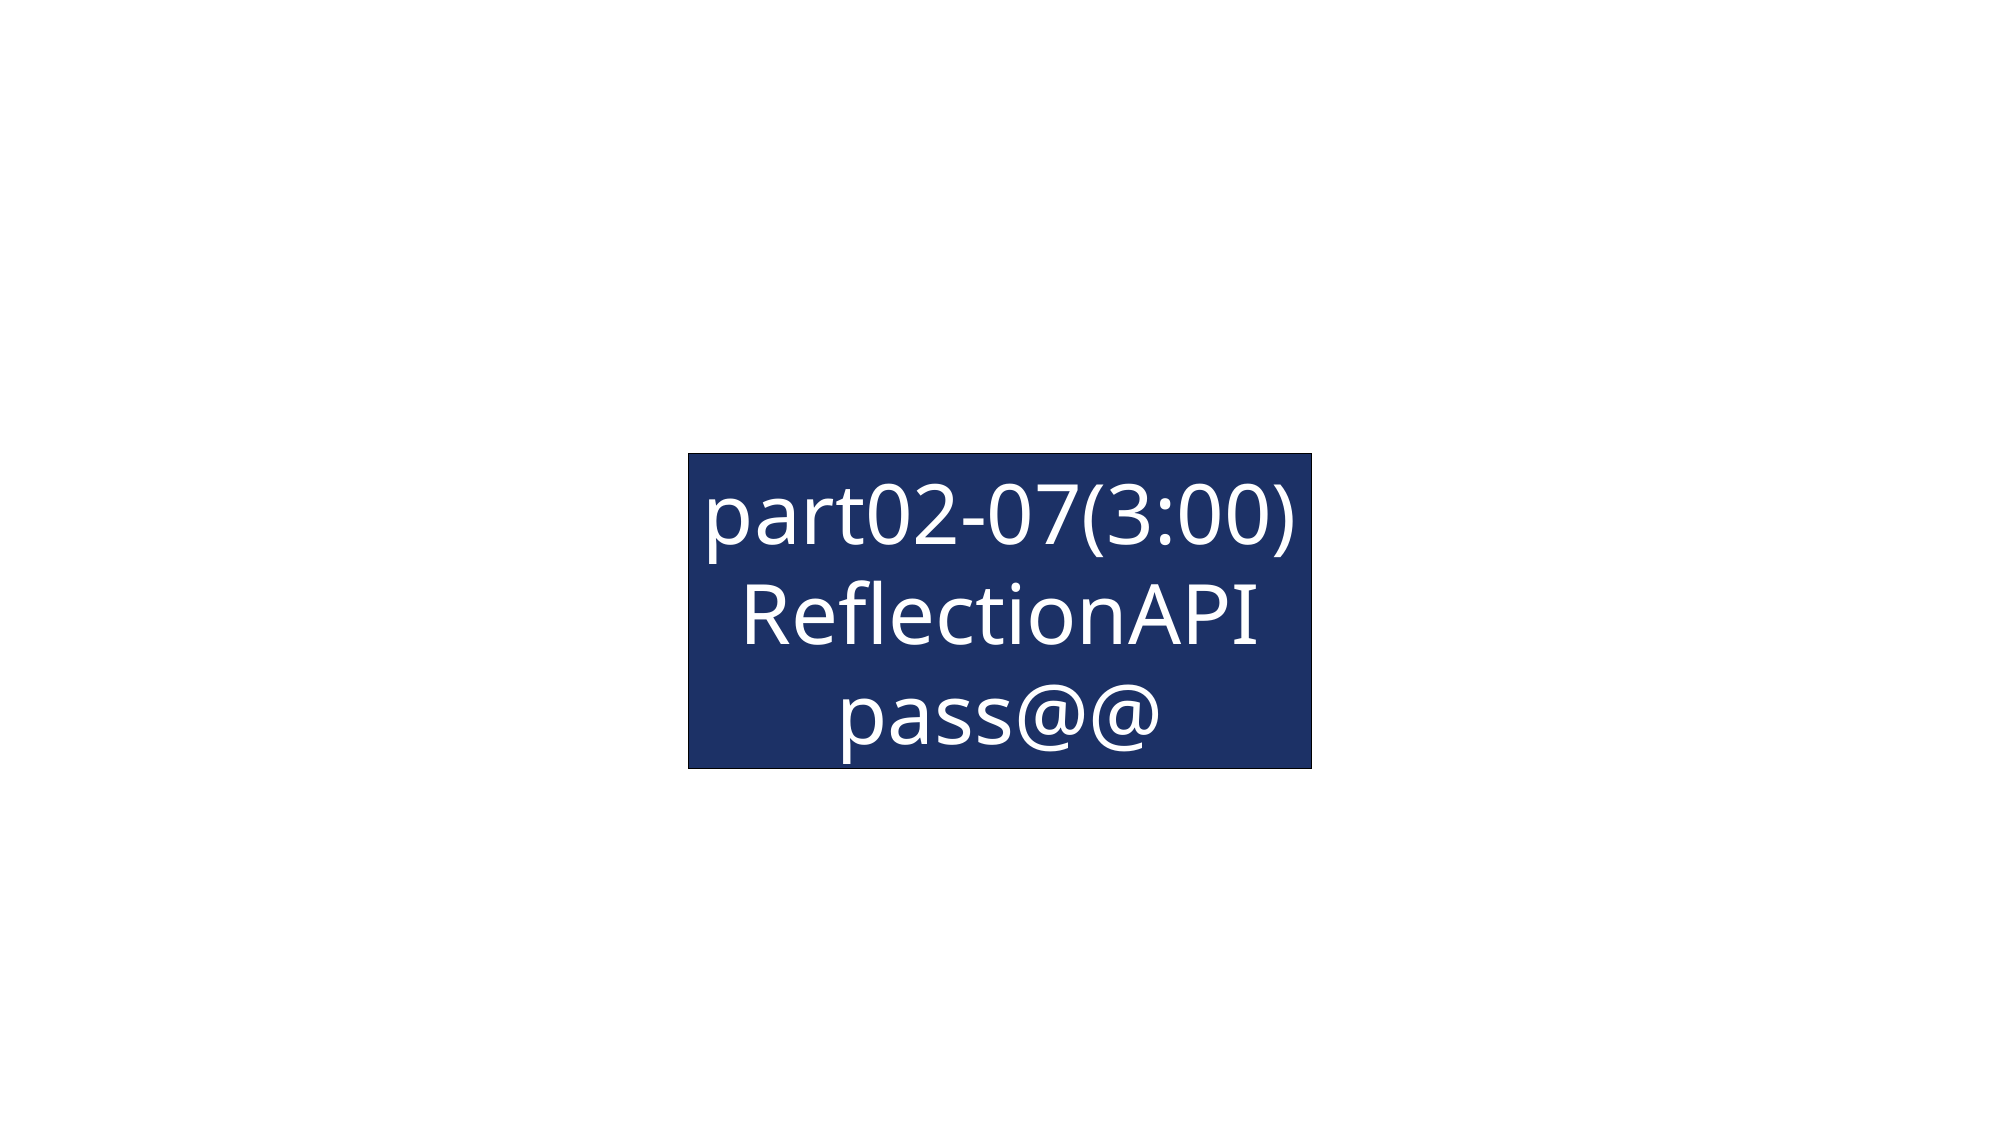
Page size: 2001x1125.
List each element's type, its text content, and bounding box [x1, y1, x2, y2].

text_box part02-07(3:00) ReflectionAPI pass@@ [688, 453, 1312, 769]
